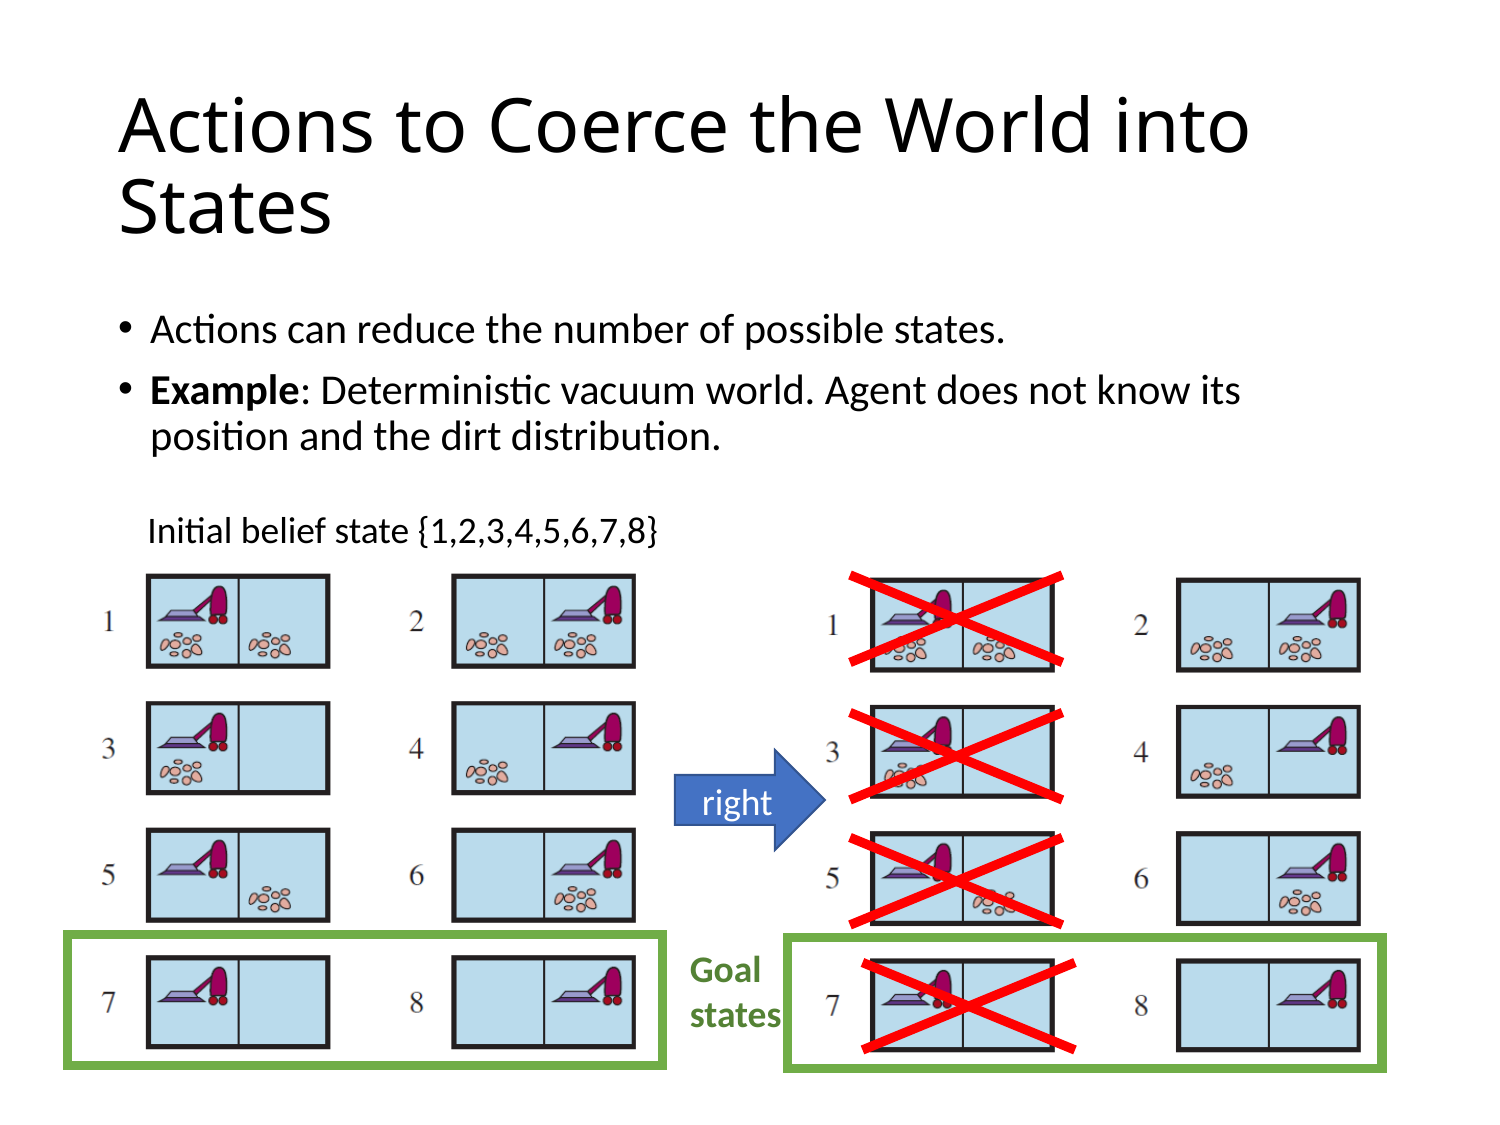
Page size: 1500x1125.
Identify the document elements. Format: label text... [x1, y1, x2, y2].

text_box [786, 936, 1383, 1070]
list Actions can reduce the number of possible states. Example: Deterministic vacuum world. Agent does not know its position and the dirt distribution. [103, 299, 1397, 469]
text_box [849, 837, 1063, 925]
text_box Initial belief state {1,2,3,4,5,6,7,8} [132, 498, 674, 558]
picture [74, 558, 663, 1066]
text_box [67, 934, 663, 1067]
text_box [862, 962, 1075, 1050]
text_box right [673, 747, 799, 853]
title Actions to Coerce the World into States [103, 59, 1397, 278]
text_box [849, 574, 1063, 663]
picture [799, 562, 1388, 1069]
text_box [849, 712, 1063, 800]
text_box Goal states [674, 937, 786, 1043]
